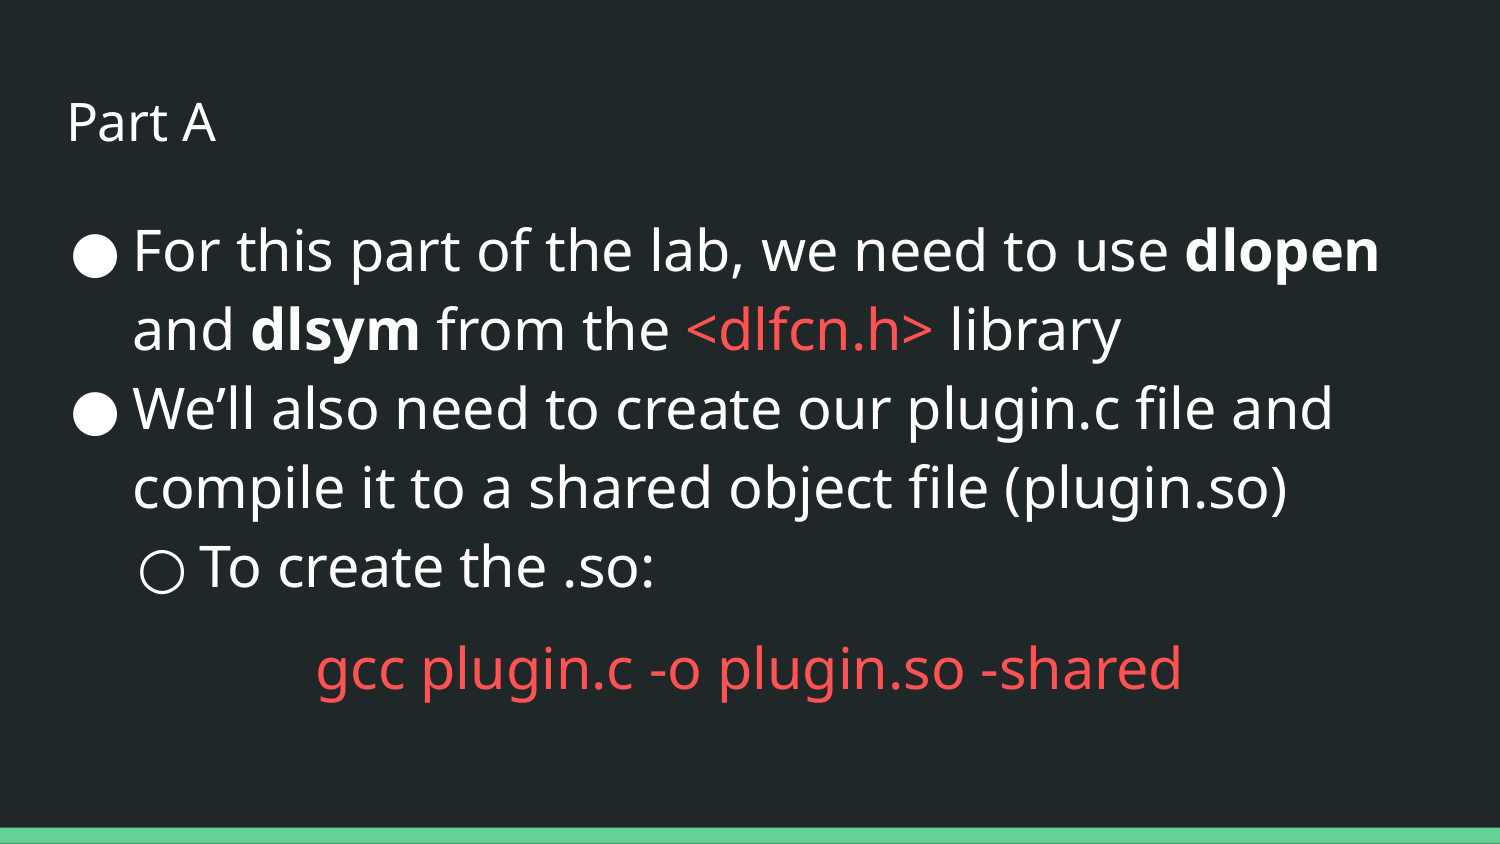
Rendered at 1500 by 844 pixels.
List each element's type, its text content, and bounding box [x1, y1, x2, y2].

title Part A [51, 72, 1449, 167]
list For this part of the lab, we need to use dlopen and dlsym from the <dlfcn.h> library We’ll also need to create our plugin.c file and compile it to a shared object file (plugin.so) To create the .so: gcc plugin.c -o plugin.so -shared [51, 189, 1449, 812]
